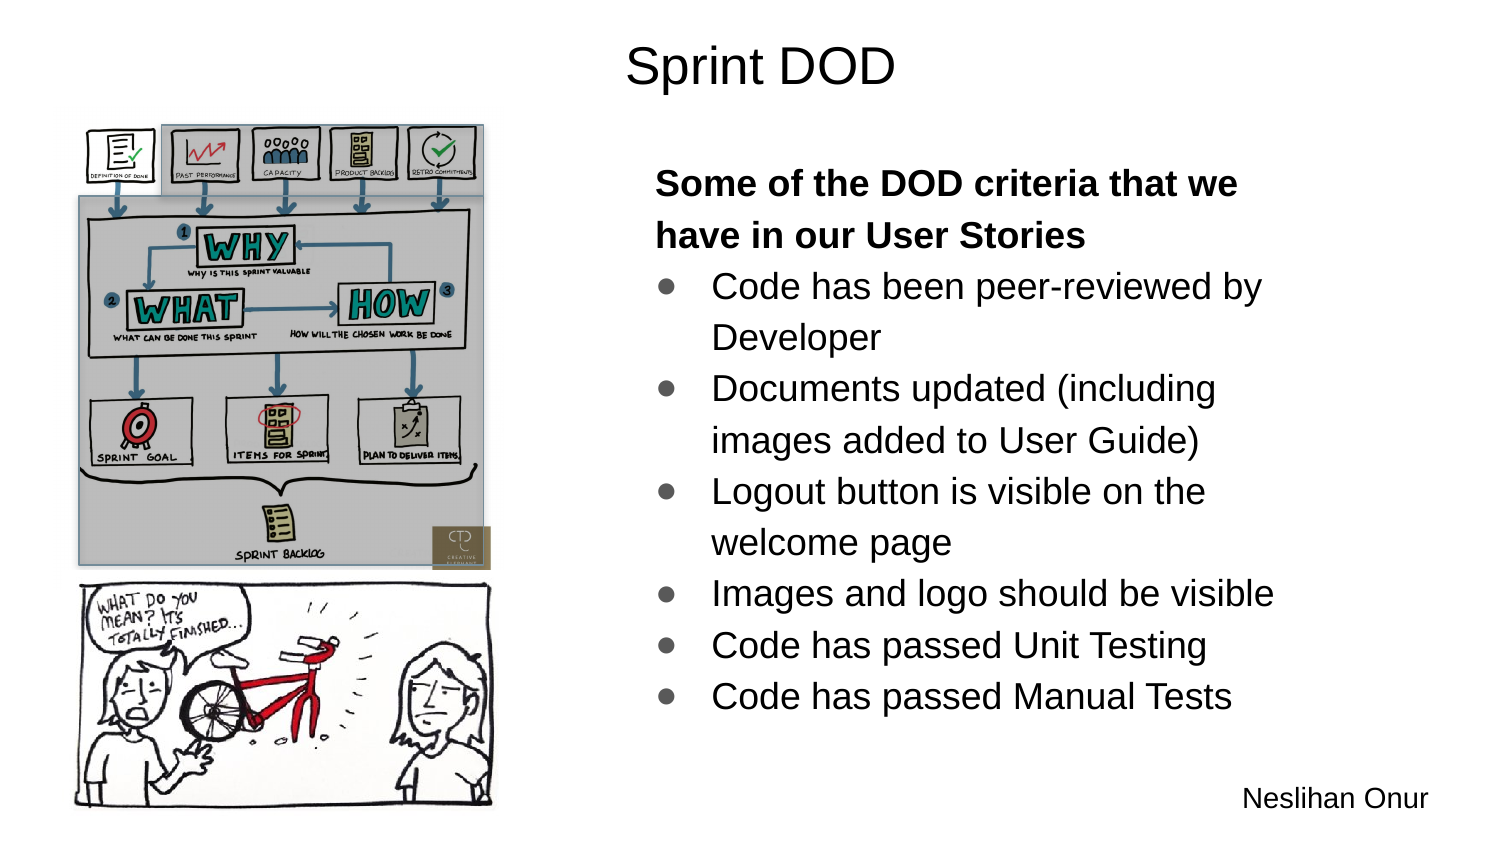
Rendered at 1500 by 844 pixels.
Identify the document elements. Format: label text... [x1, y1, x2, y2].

list Some of the DOD criteria that we have in our User Stories Code has been peer-reviewed by Developer Documents updated (including images added to User Guide) Logout button is visible on the welcome page Images and logo should be visible Code has passed Unit Testing Code has passed Manual Tests [621, 138, 1339, 791]
picture [53, 106, 505, 818]
text_box Neslihan Onur​ [1227, 772, 1449, 822]
title Sprint DOD [62, 16, 1461, 111]
